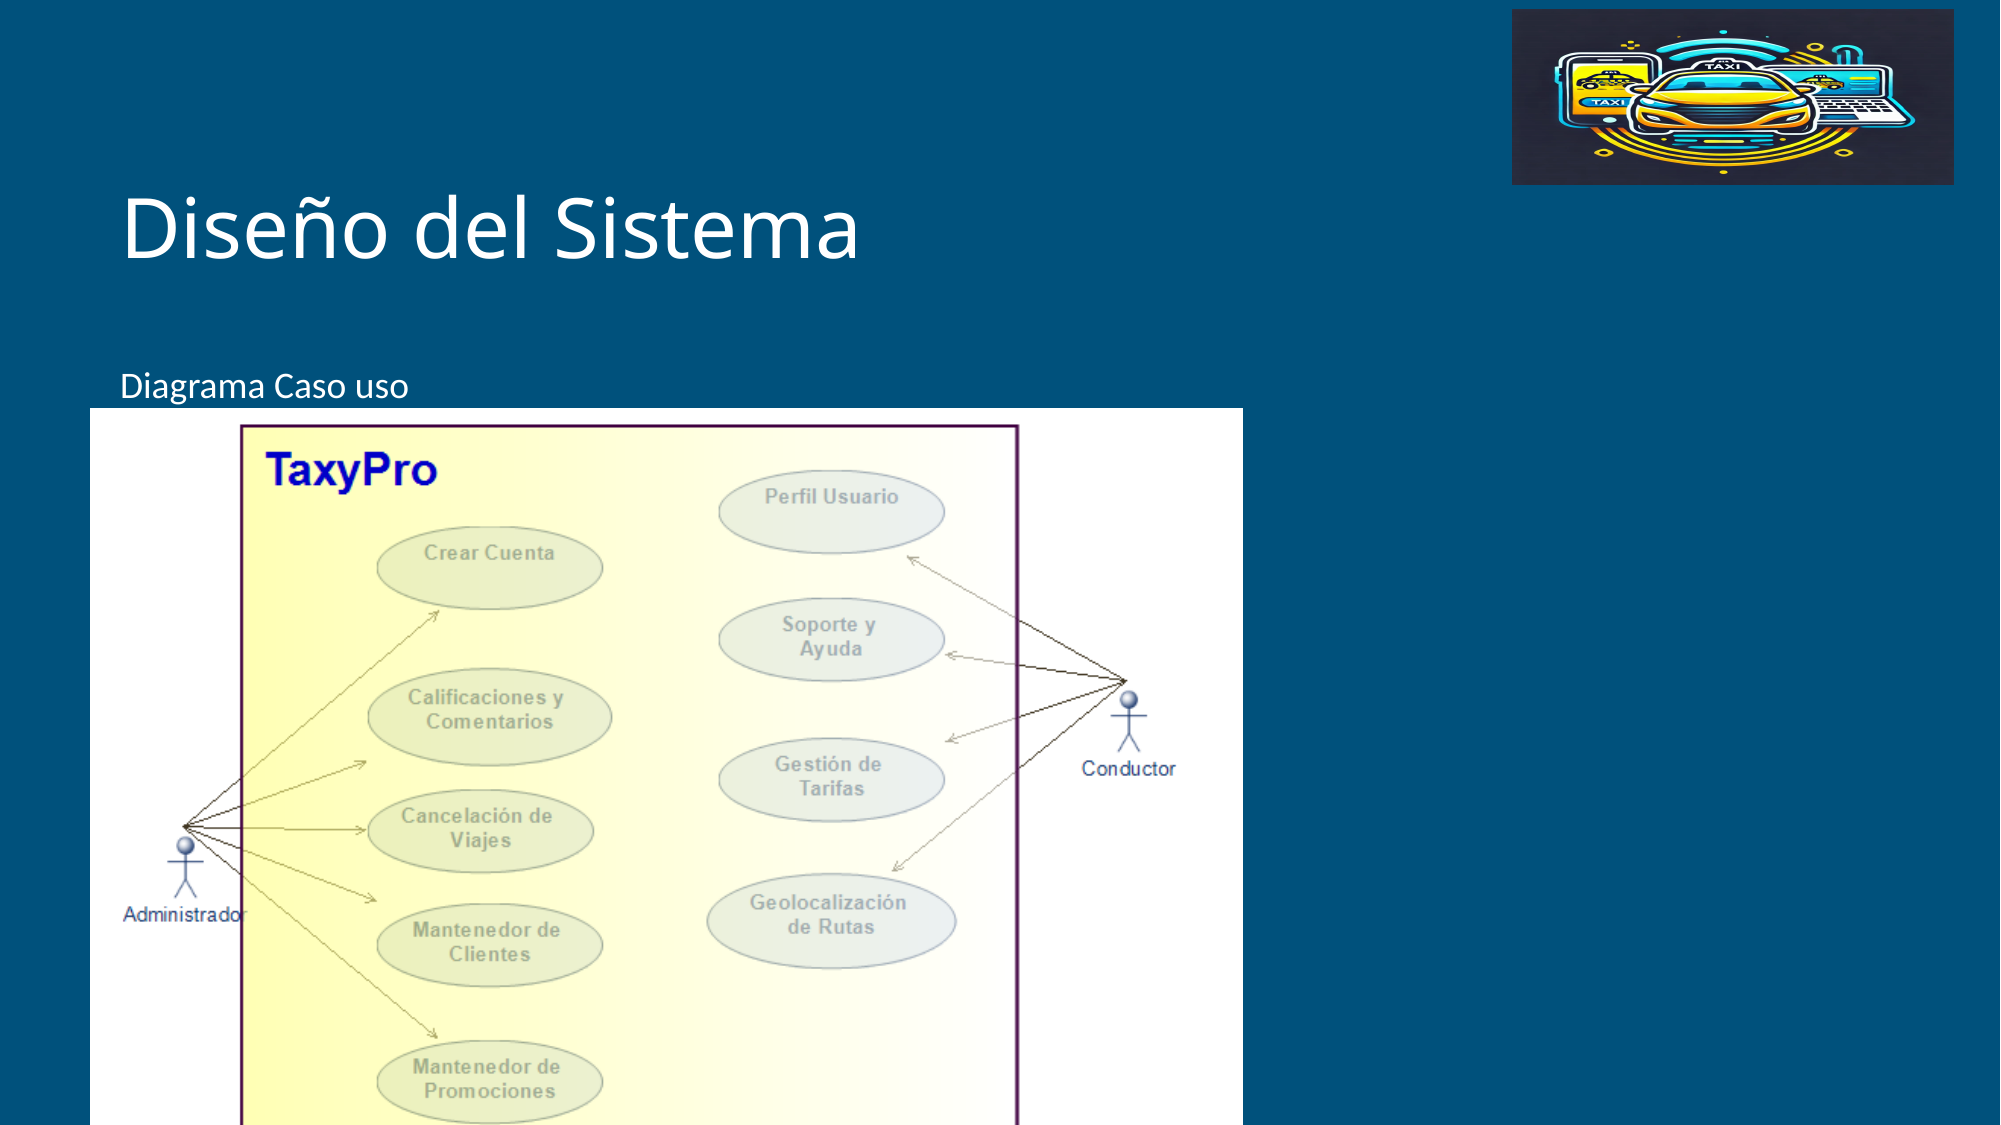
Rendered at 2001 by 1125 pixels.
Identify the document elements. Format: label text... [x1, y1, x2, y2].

text_box Diagrama Caso uso [105, 353, 1945, 1125]
picture [1513, 10, 1953, 184]
picture [91, 409, 1242, 1125]
title Diseño del Sistema [105, 156, 1831, 308]
